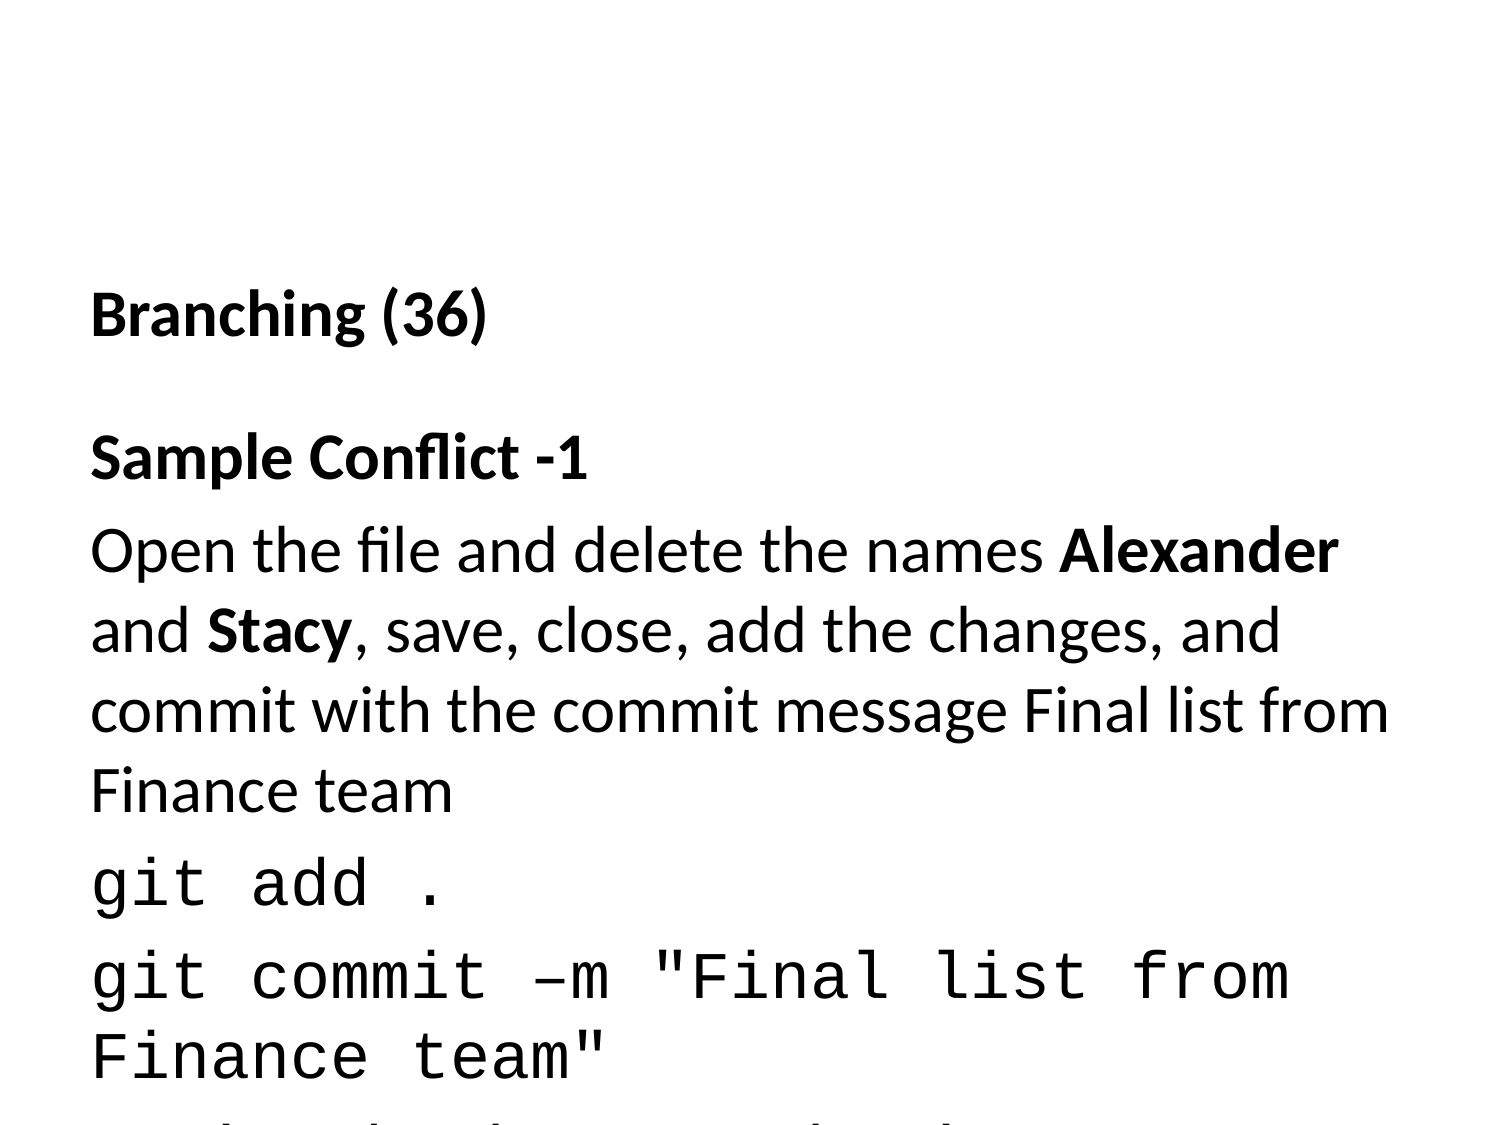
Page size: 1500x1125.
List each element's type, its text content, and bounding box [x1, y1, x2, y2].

list Branching (36) Sample Conflict -1 Open the file and delete the names Alexander and Stacy, save, close, add the changes, and commit with the commit message Final list from Finance team git add . git commit –m "Final list from Finance team" git checkout marketing [75, 262, 1425, 1005]
